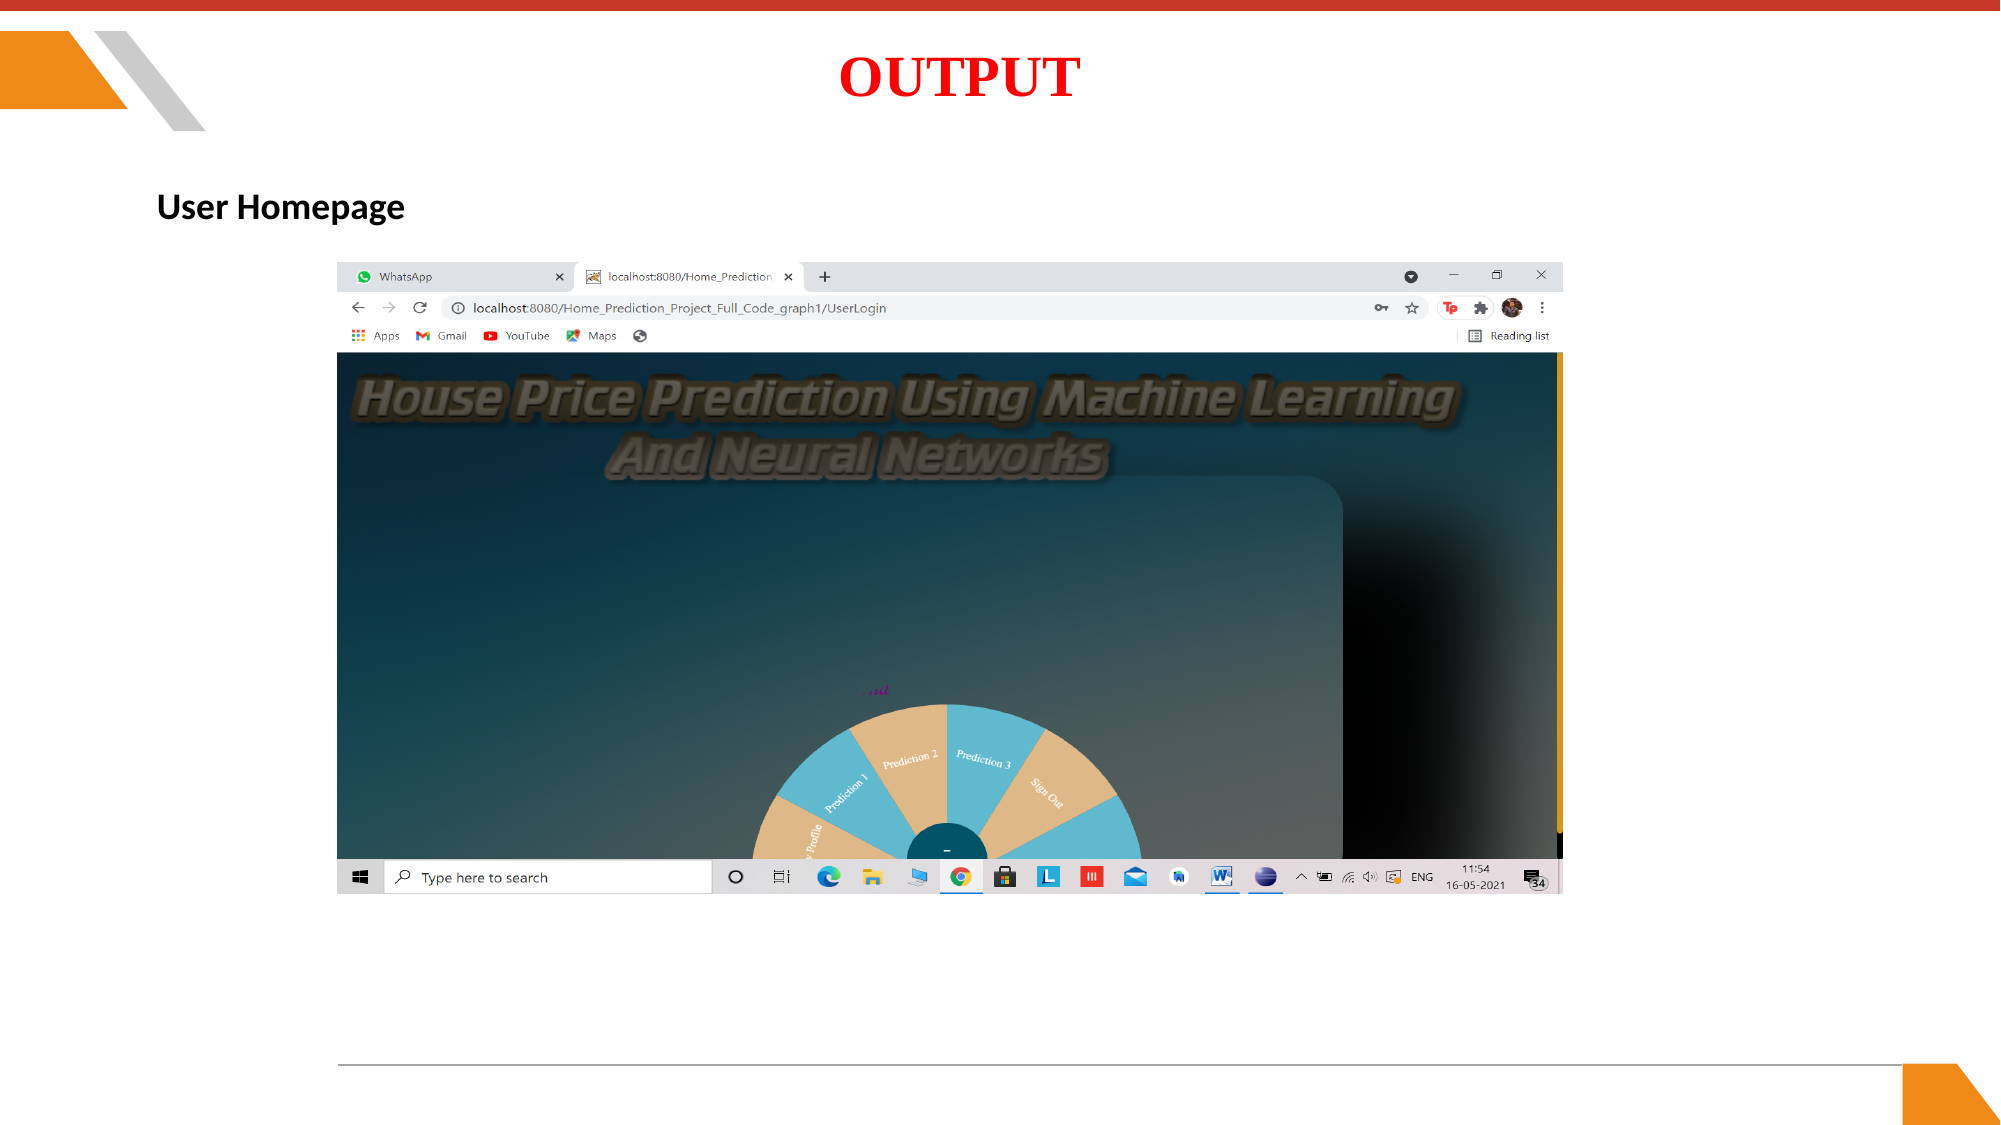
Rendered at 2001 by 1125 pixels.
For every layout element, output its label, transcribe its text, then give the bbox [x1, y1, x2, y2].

title OUTPUT [737, 38, 1314, 110]
text_box User Homepage [125, 174, 1950, 280]
picture [337, 262, 1563, 895]
